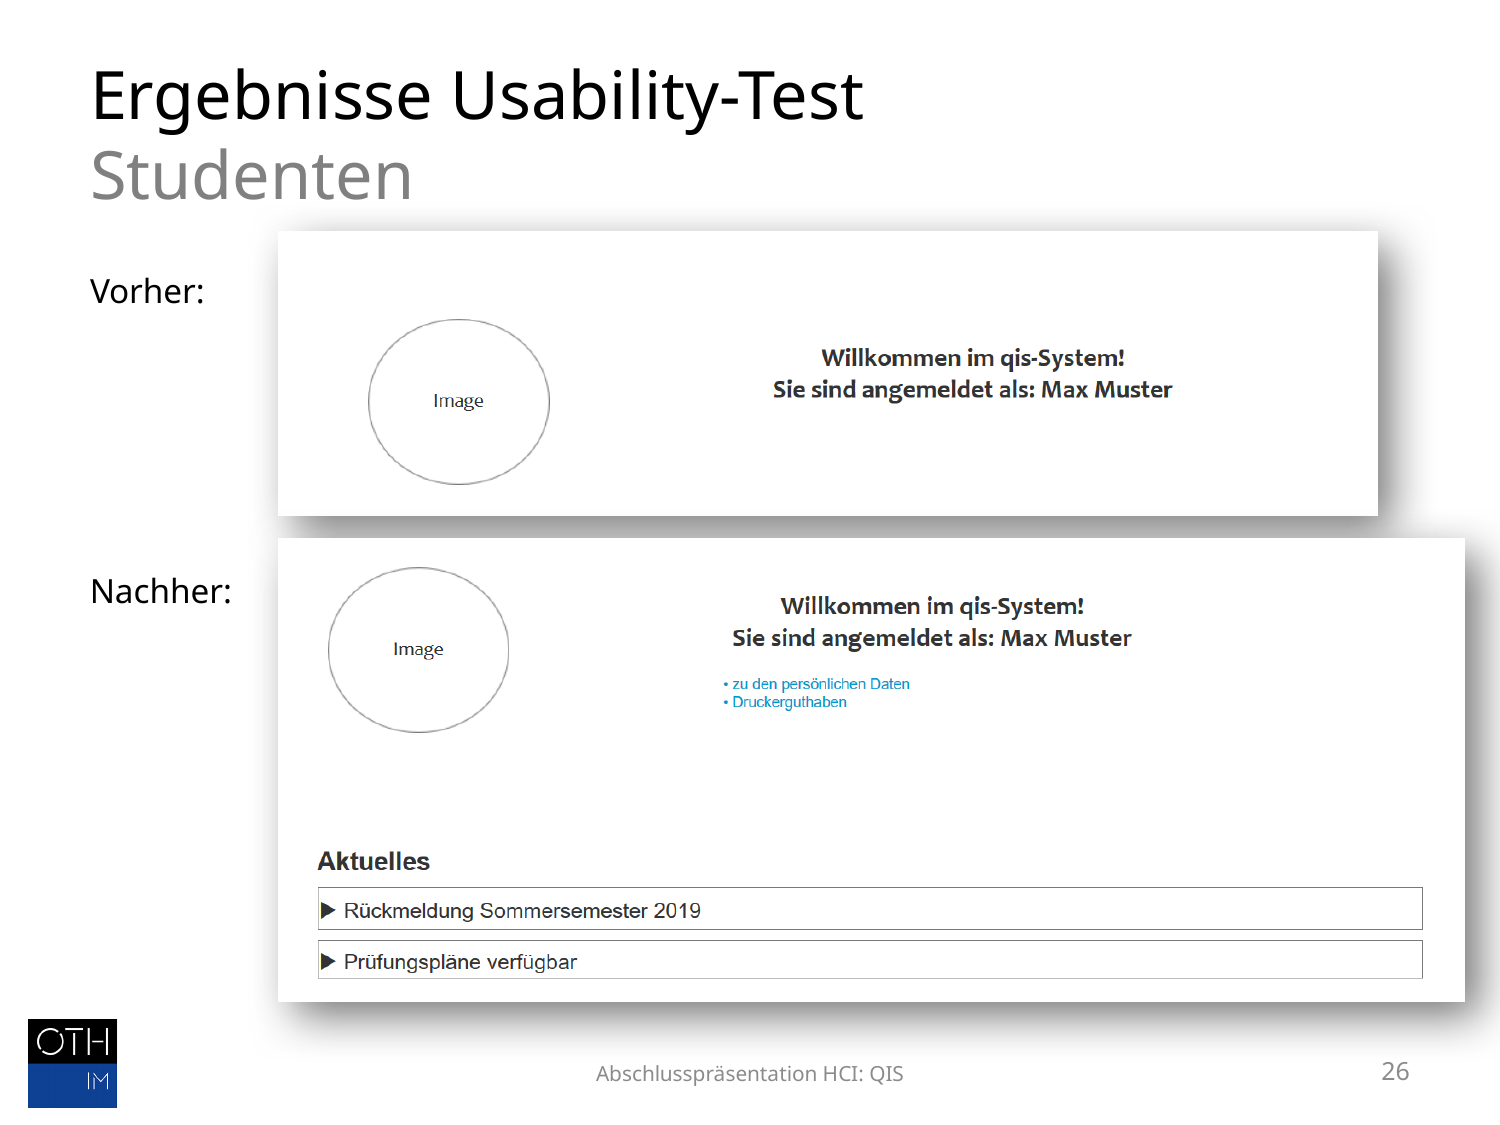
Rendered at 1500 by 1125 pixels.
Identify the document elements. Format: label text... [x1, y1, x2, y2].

picture [28, 1019, 119, 1108]
slide_number 26 [1074, 1051, 1425, 1103]
text_box Nachher: [74, 562, 256, 618]
picture [278, 231, 1379, 516]
title Ergebnisse Usability-Test Studenten [75, 45, 1425, 233]
footer Abschlusspräsentation HCI: QIS [512, 1051, 988, 1103]
picture [278, 538, 1466, 1003]
list Vorher: [75, 262, 262, 492]
